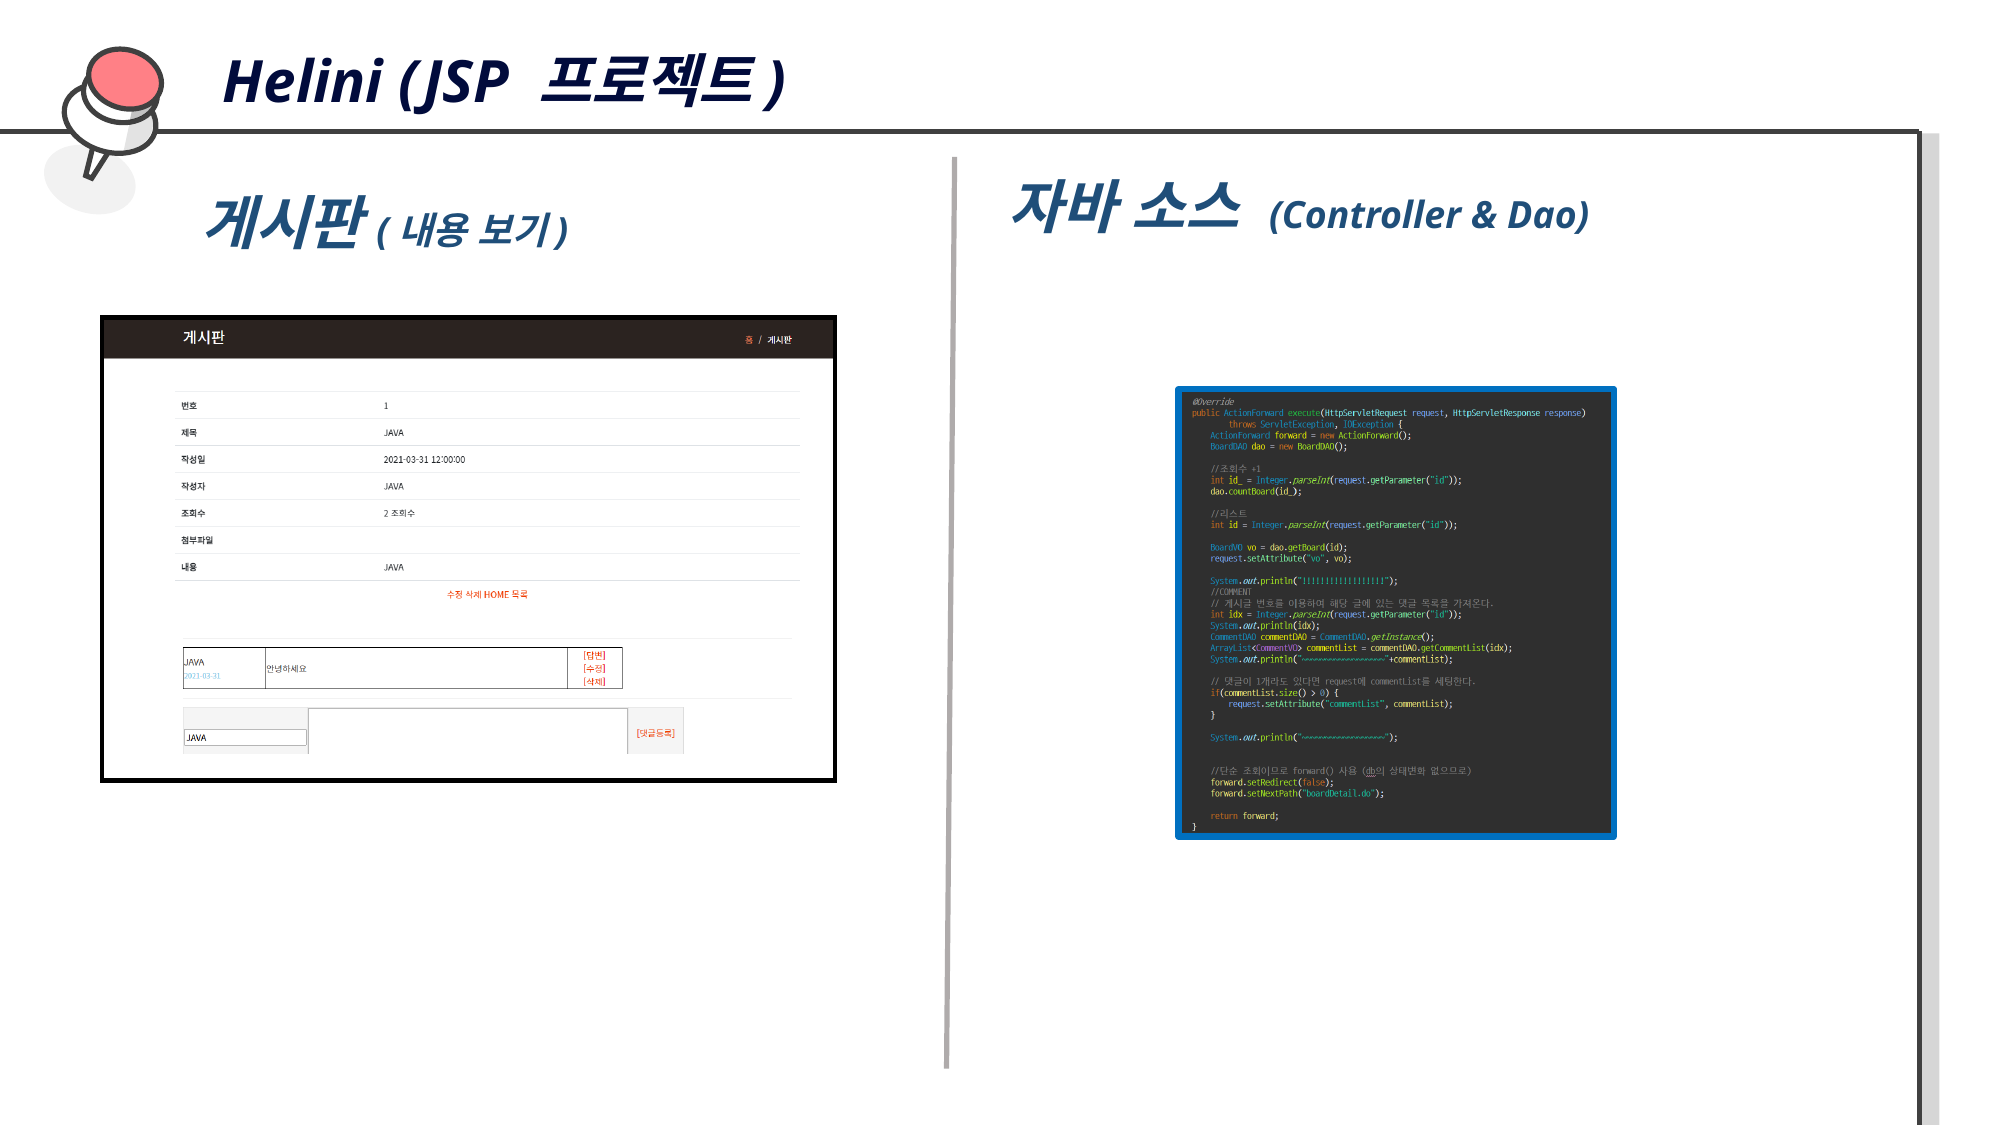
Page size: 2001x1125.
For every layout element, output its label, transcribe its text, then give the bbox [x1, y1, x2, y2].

text_box Helini (JSP 프로젝트) [208, 1, 1611, 122]
text_box 게시판(내용 보기) [187, 144, 709, 264]
text_box 자바 소스 (Controller & Dao) [993, 132, 1777, 248]
text_box [1922, 132, 1941, 1125]
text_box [101, 316, 836, 781]
text_box 자바 소스 (Controller & Dao) [993, 127, 1777, 131]
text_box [946, 156, 955, 1069]
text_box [42, 49, 163, 213]
picture [1181, 392, 1611, 834]
